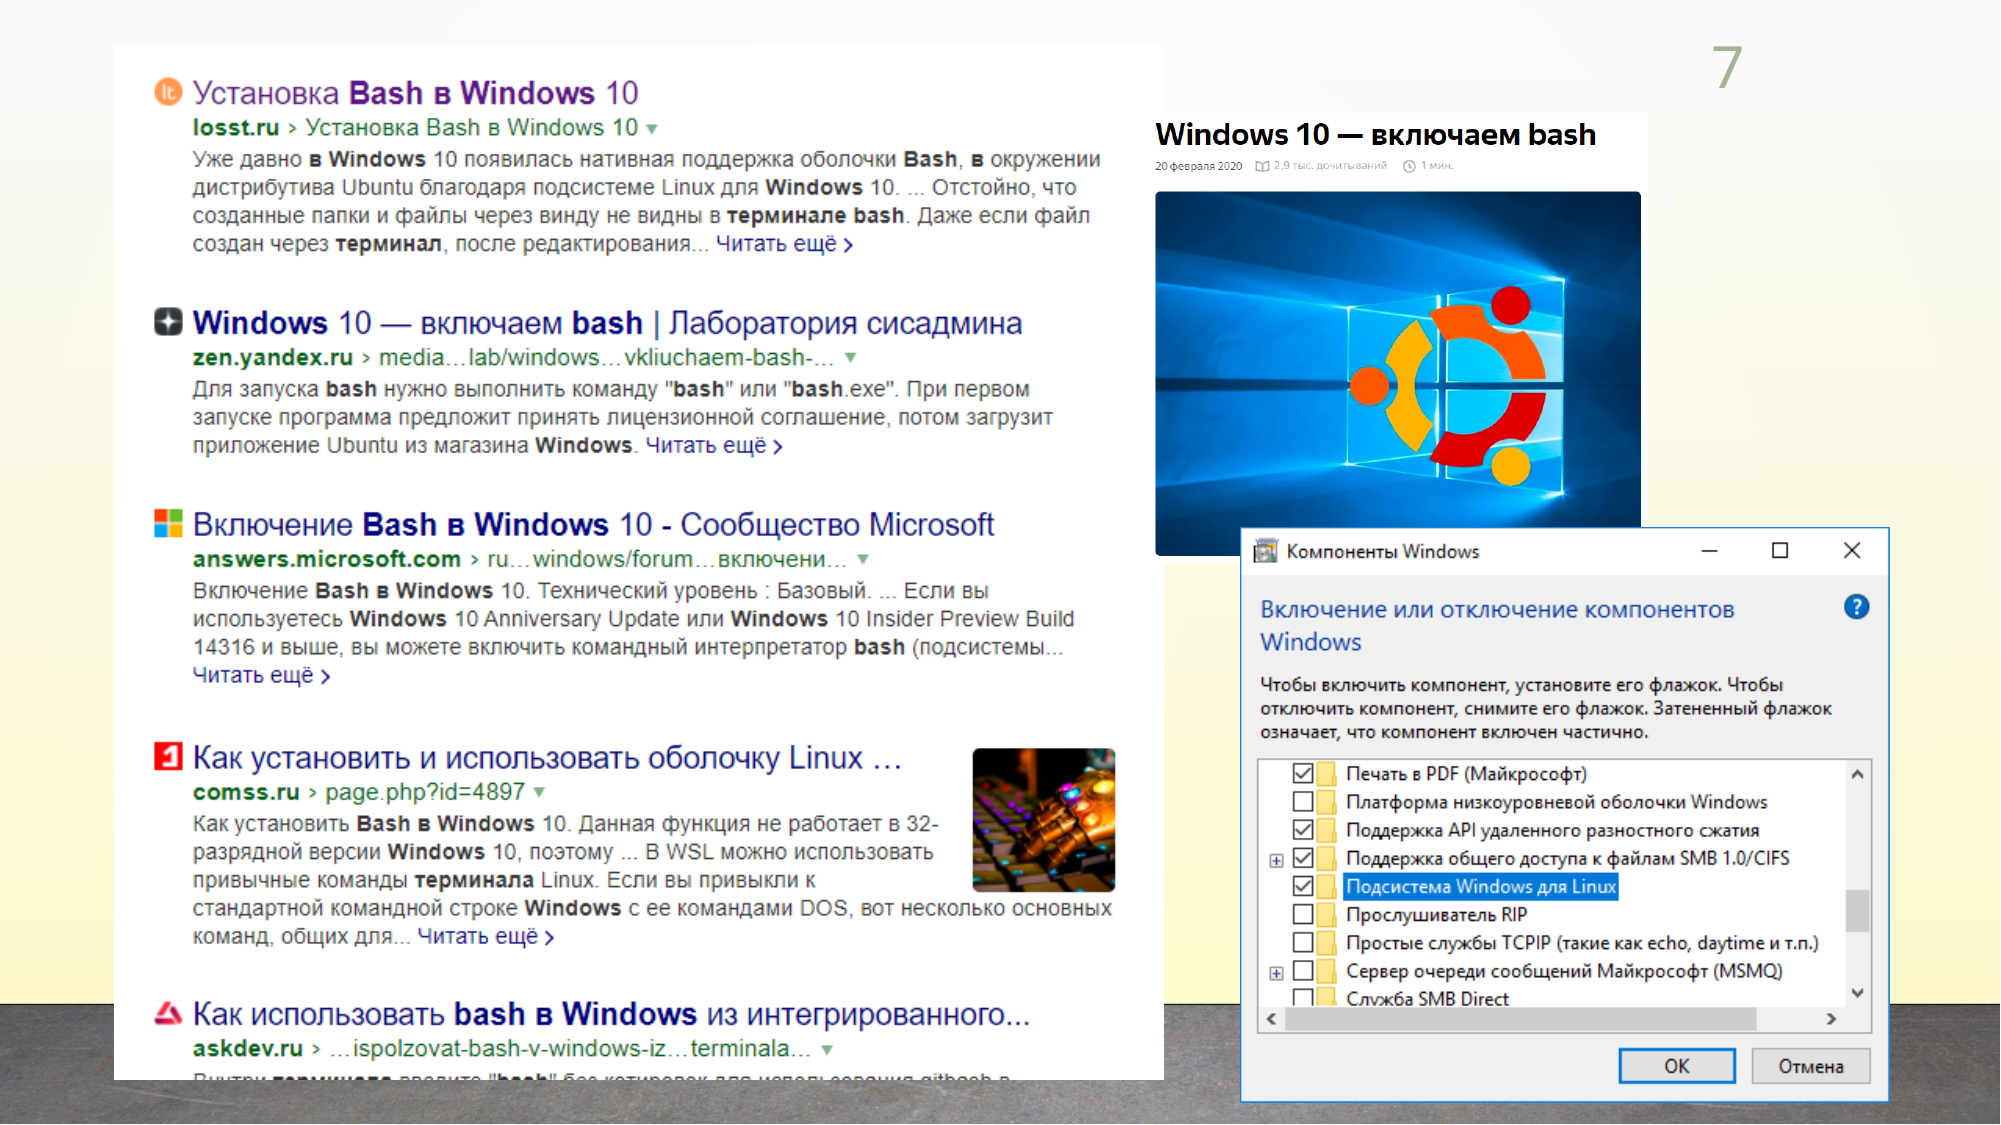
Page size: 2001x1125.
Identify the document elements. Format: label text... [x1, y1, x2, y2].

slide_number 7 [1626, 22, 1760, 106]
picture [0, 45, 2000, 1124]
